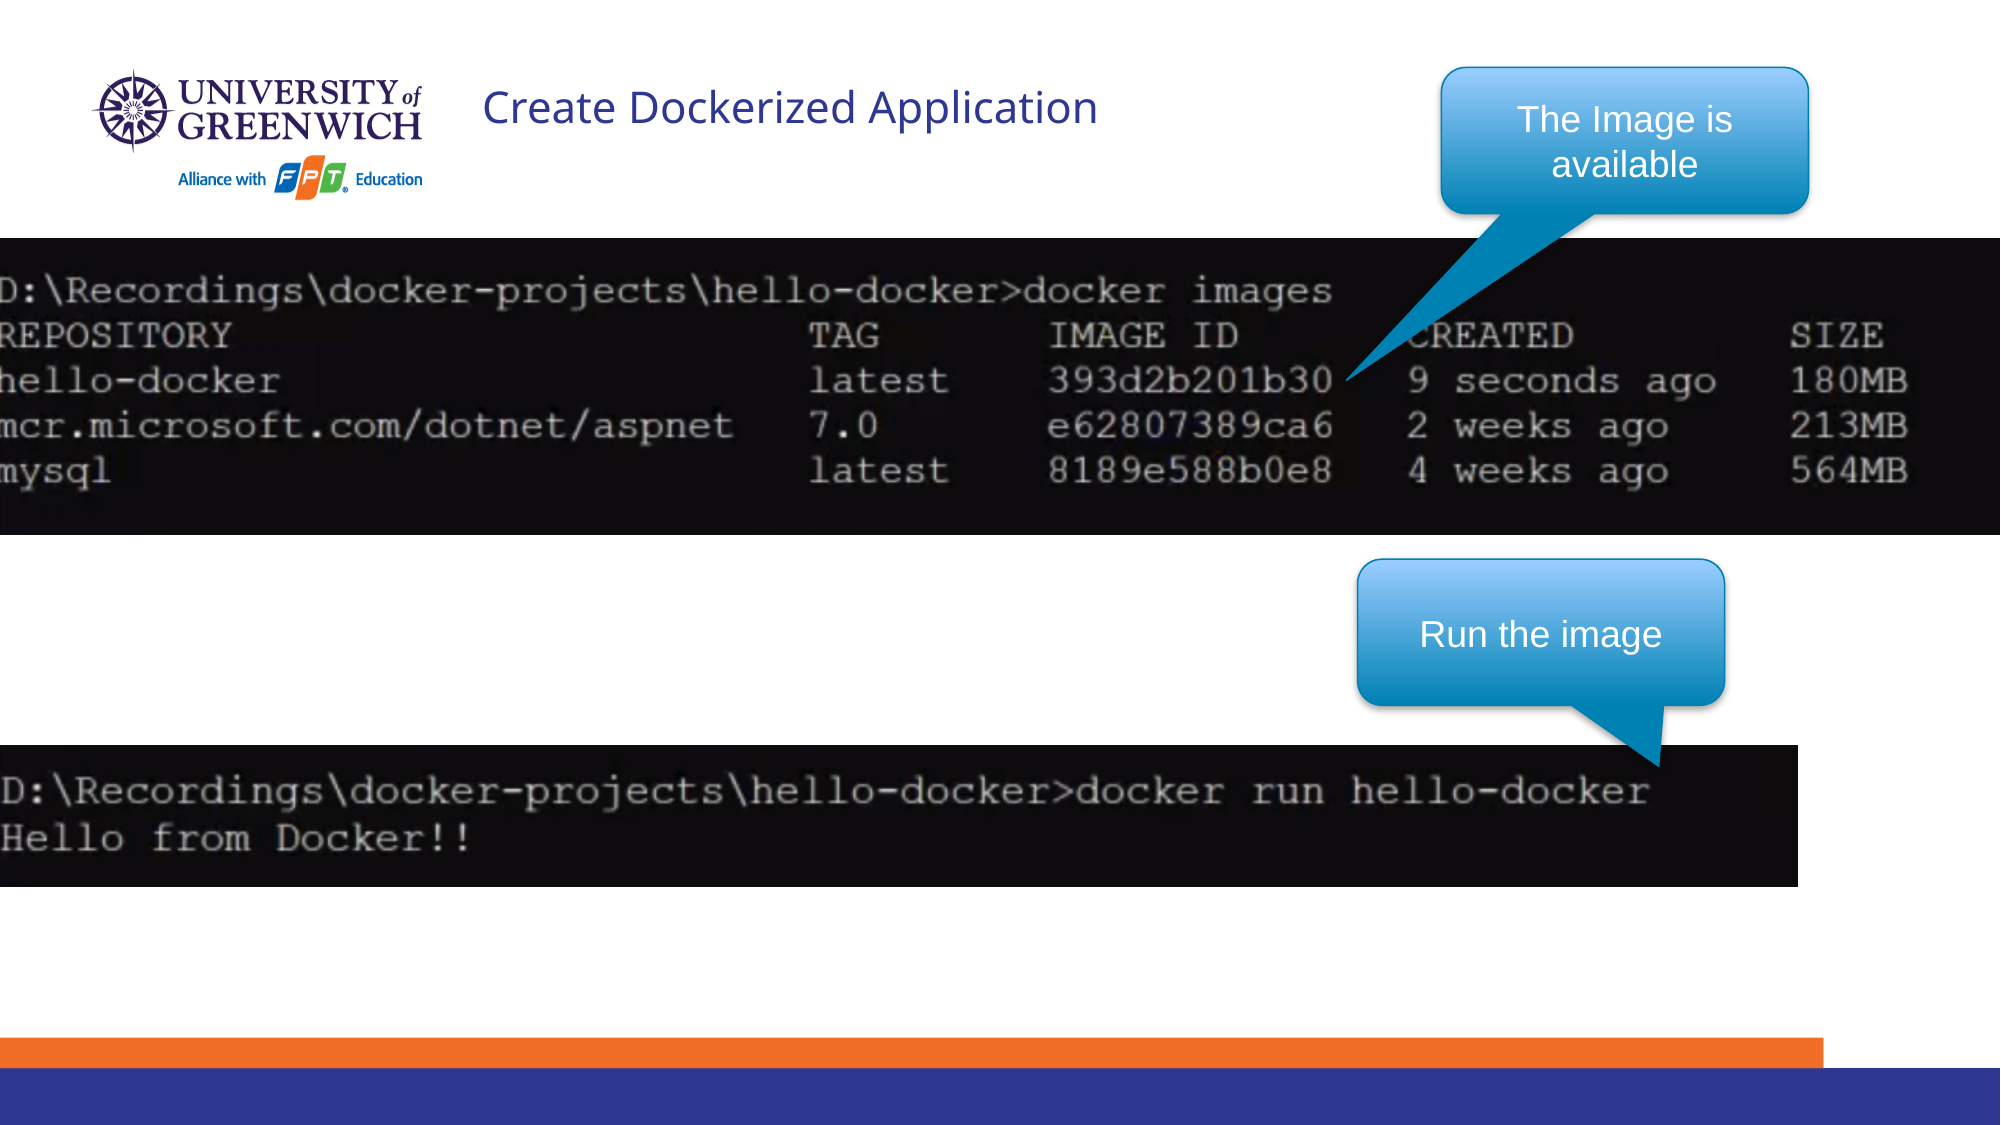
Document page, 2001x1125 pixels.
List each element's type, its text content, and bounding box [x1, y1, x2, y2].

picture [0, 0, 2000, 1125]
title Create Dockerized Application [464, 22, 1900, 189]
text_box The Image is available [1440, 66, 1810, 235]
text_box Run the image [1356, 558, 1726, 745]
